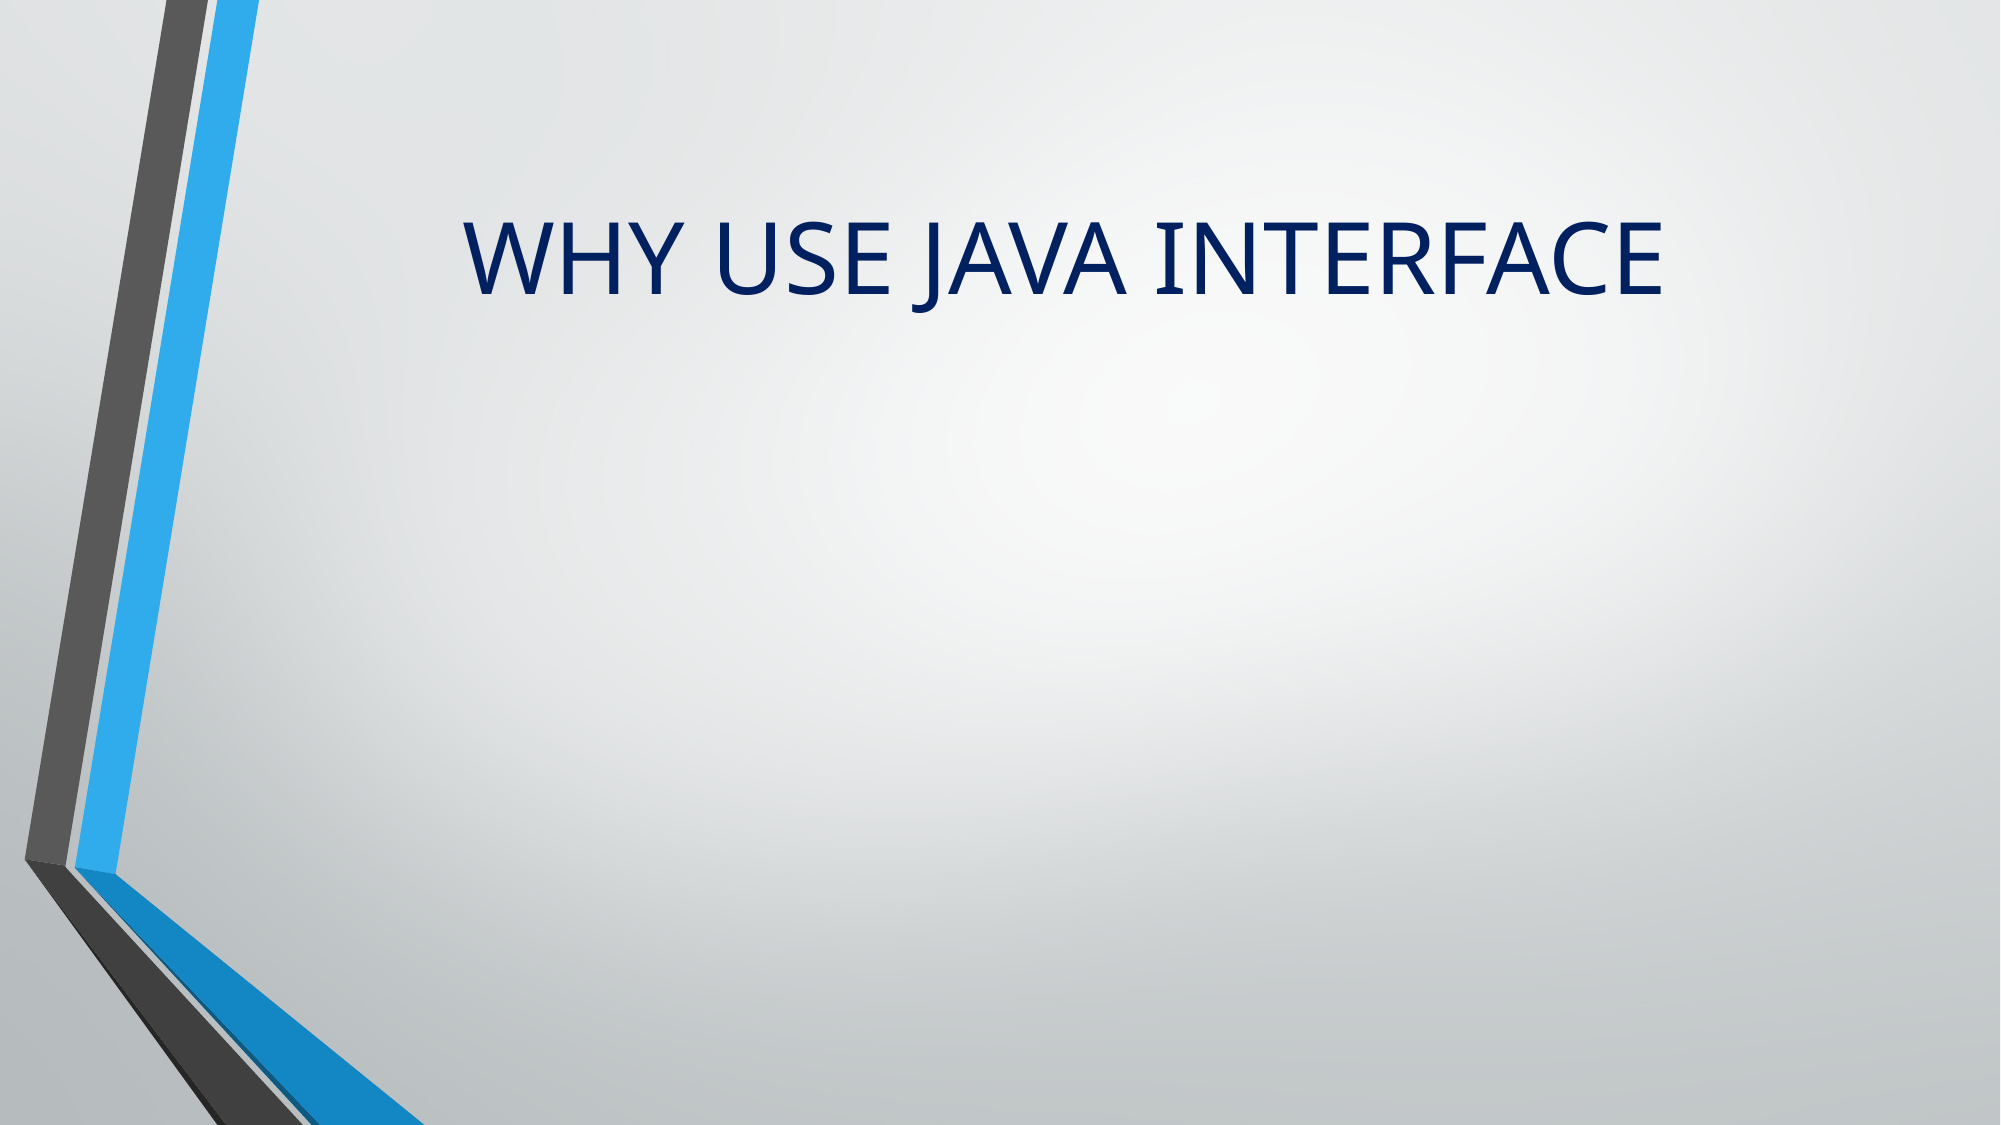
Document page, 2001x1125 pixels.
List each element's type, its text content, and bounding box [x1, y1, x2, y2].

title WHY USE JAVA INTERFACE [243, 112, 1887, 400]
